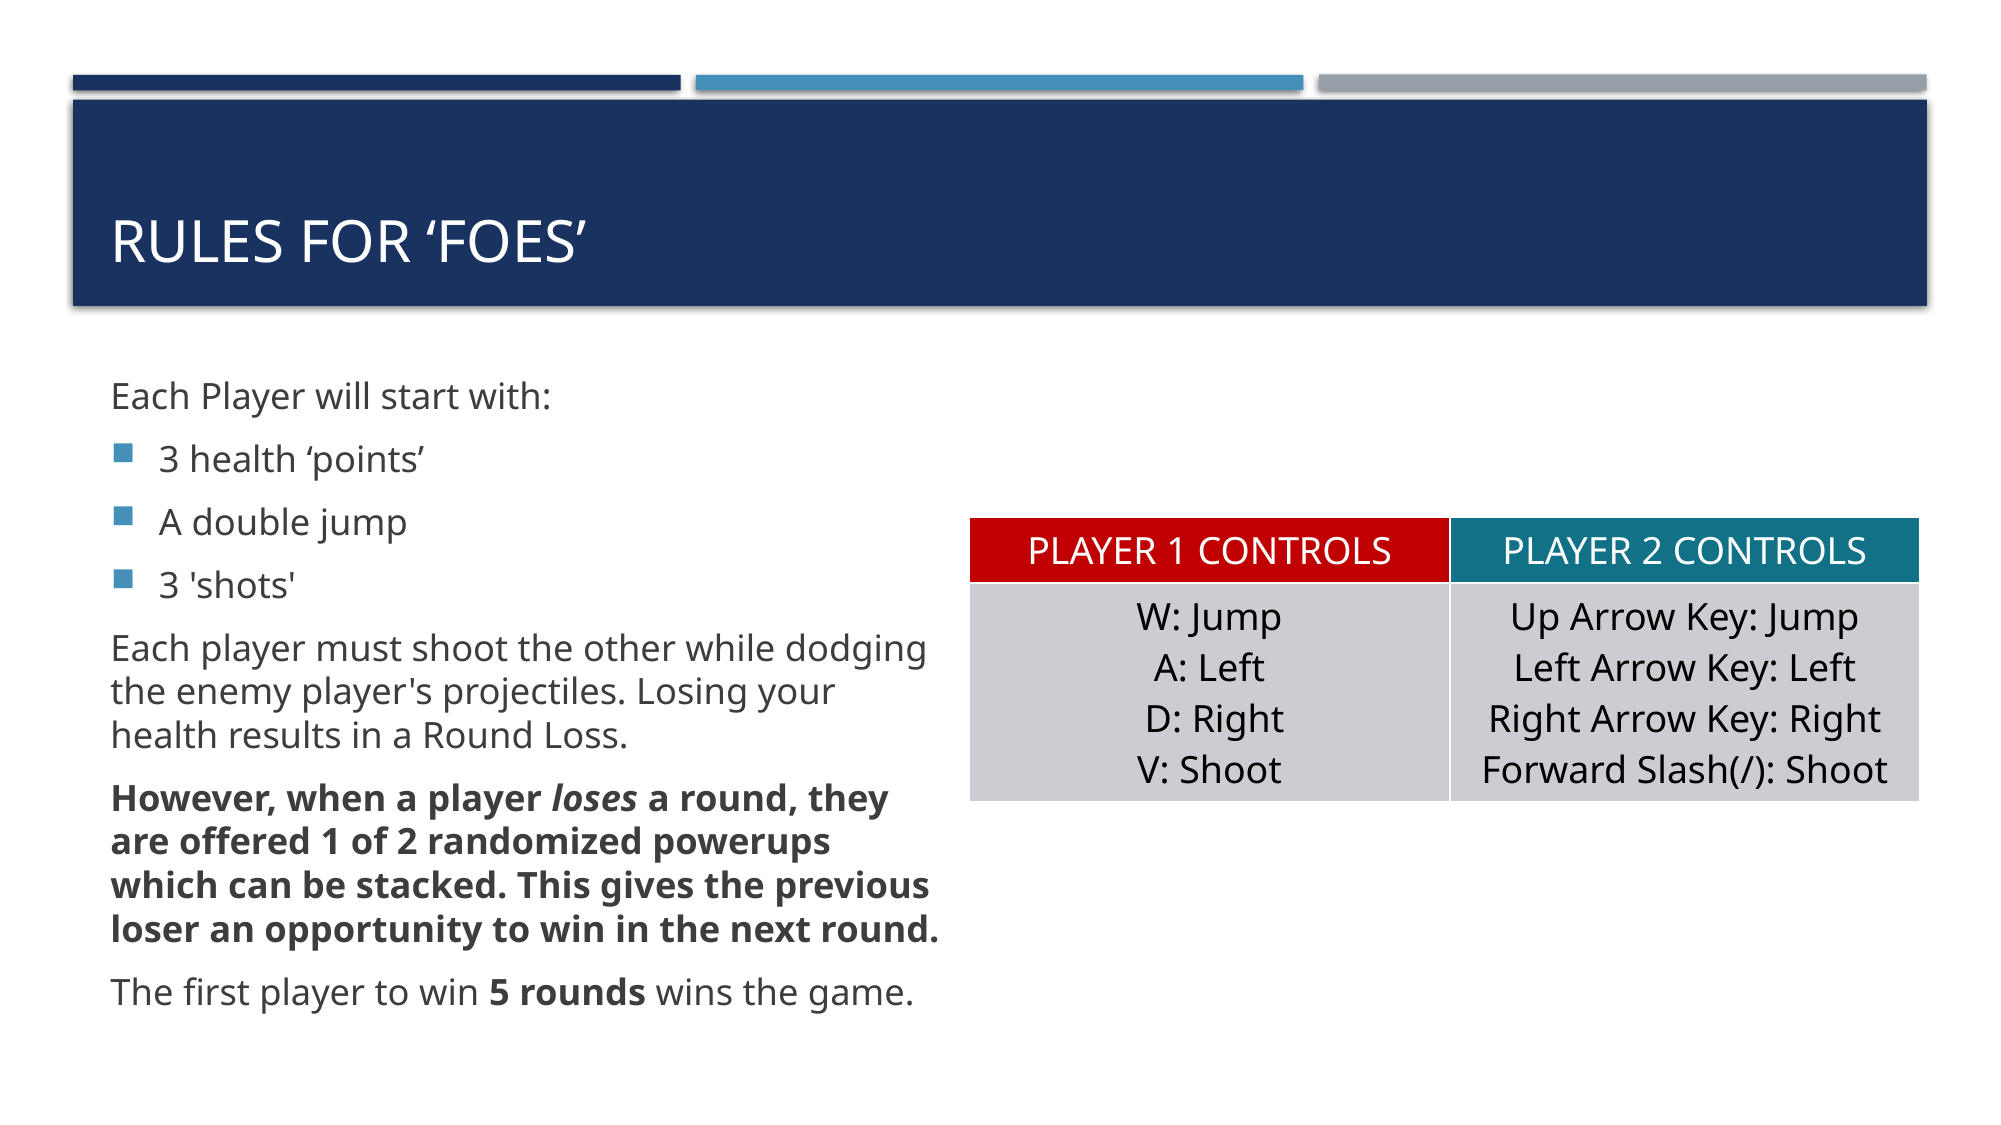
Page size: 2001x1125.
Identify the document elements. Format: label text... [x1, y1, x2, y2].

list Each Player will start with: 3 health ‘points’ A double jump 3 'shots' Each player must shoot the other while dodging the enemy player's projectiles. Losing your health results in a Round Loss. However, when a player loses a round, they are offered 1 of 2 randomized powerups which can be stacked. This gives the previous loser an opportunity to win in the next round. The first player to win 5 rounds wins the game. [95, 365, 957, 1096]
table_cell W: Jump A: Left D: Right V: Shoot [970, 584, 1449, 801]
table_header PLAYER 1 CONTROLS [970, 518, 1449, 582]
title Rules FOR ‘FOES’ [95, 119, 1905, 282]
table_header PLAYER 2 CONTROLS [1451, 518, 1919, 582]
table_cell Up Arrow Key: Jump Left Arrow Key: Left Right Arrow Key: Right Forward Slash(/): Shoot [1451, 584, 1919, 801]
